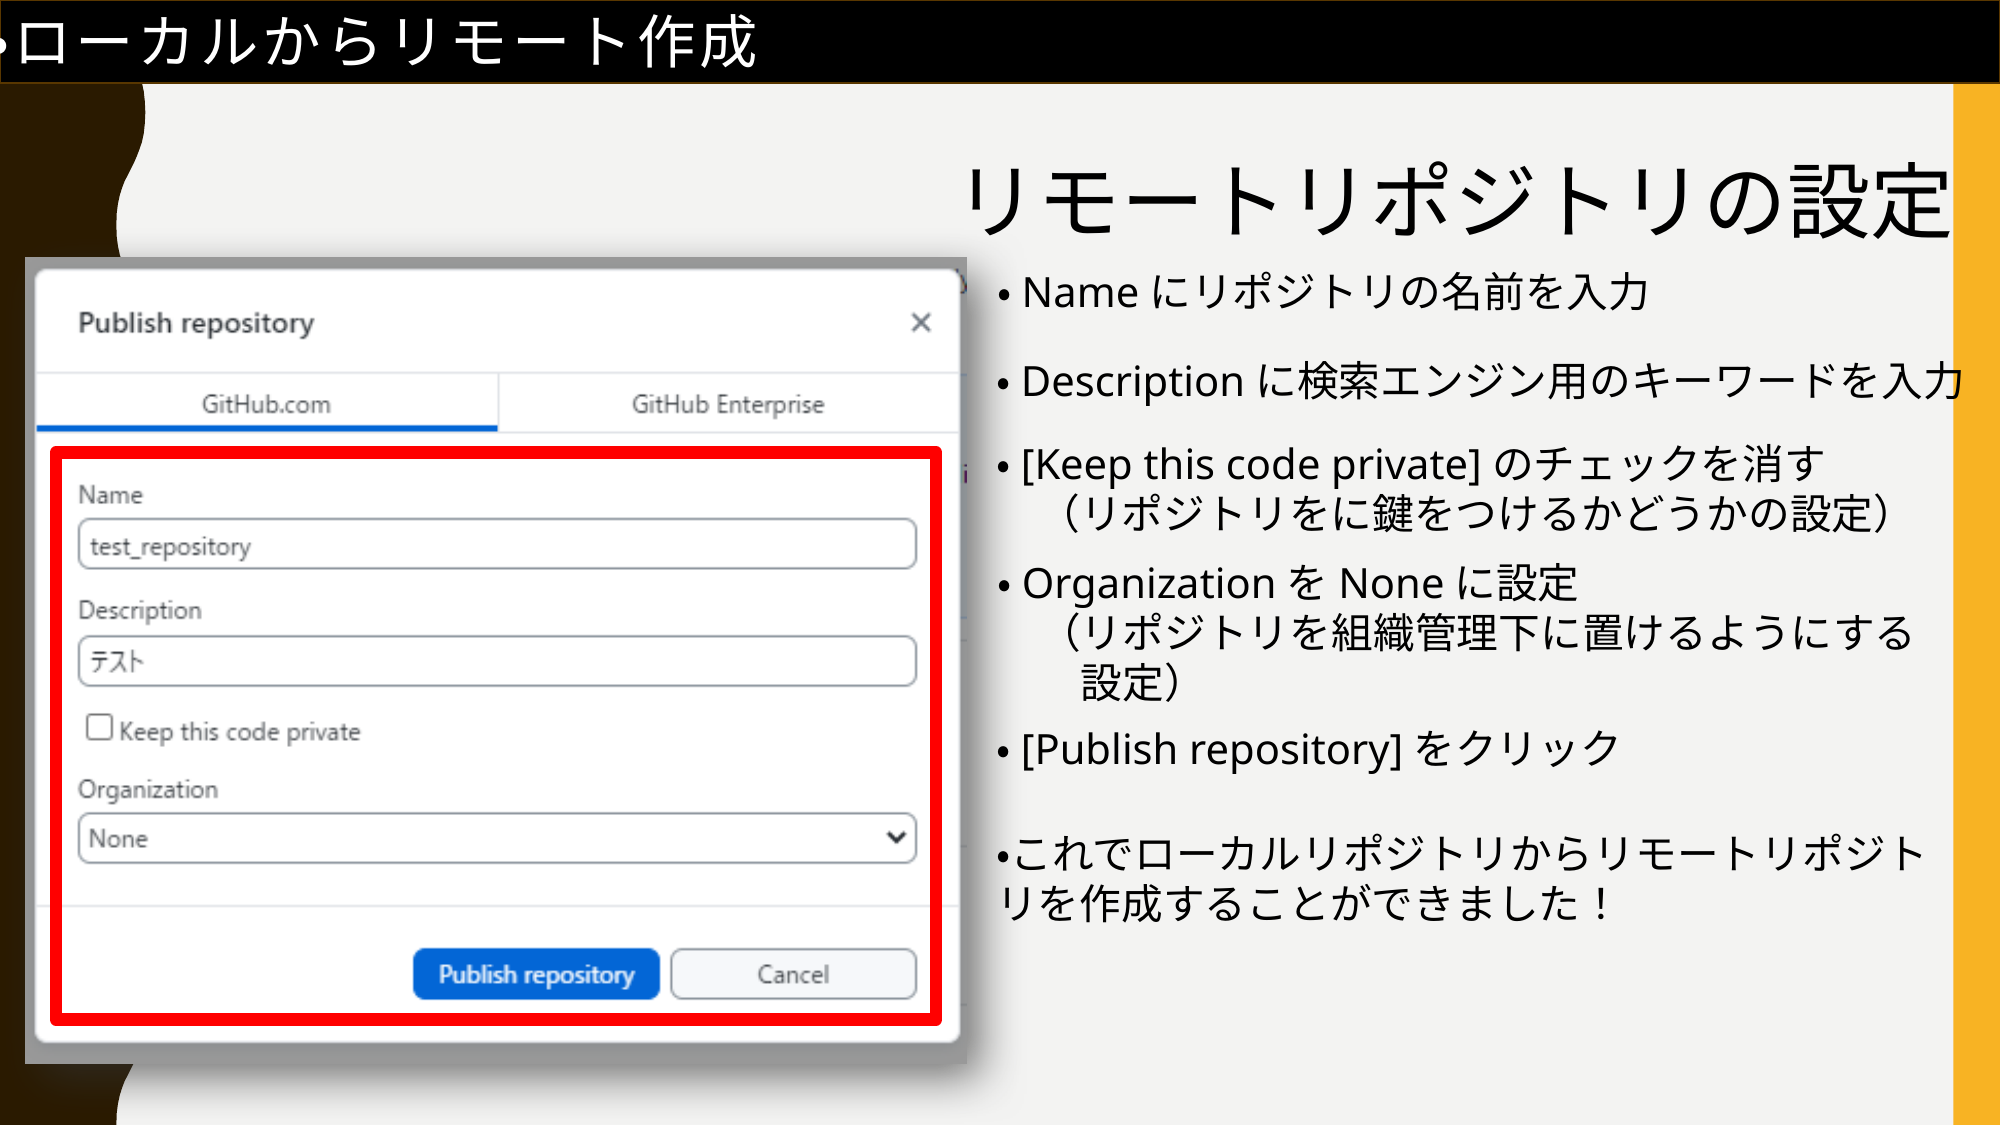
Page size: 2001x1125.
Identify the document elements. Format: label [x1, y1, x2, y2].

text_box [25, 257, 967, 1064]
text_box [934, 141, 2000, 937]
text_box [0, 0, 2000, 104]
